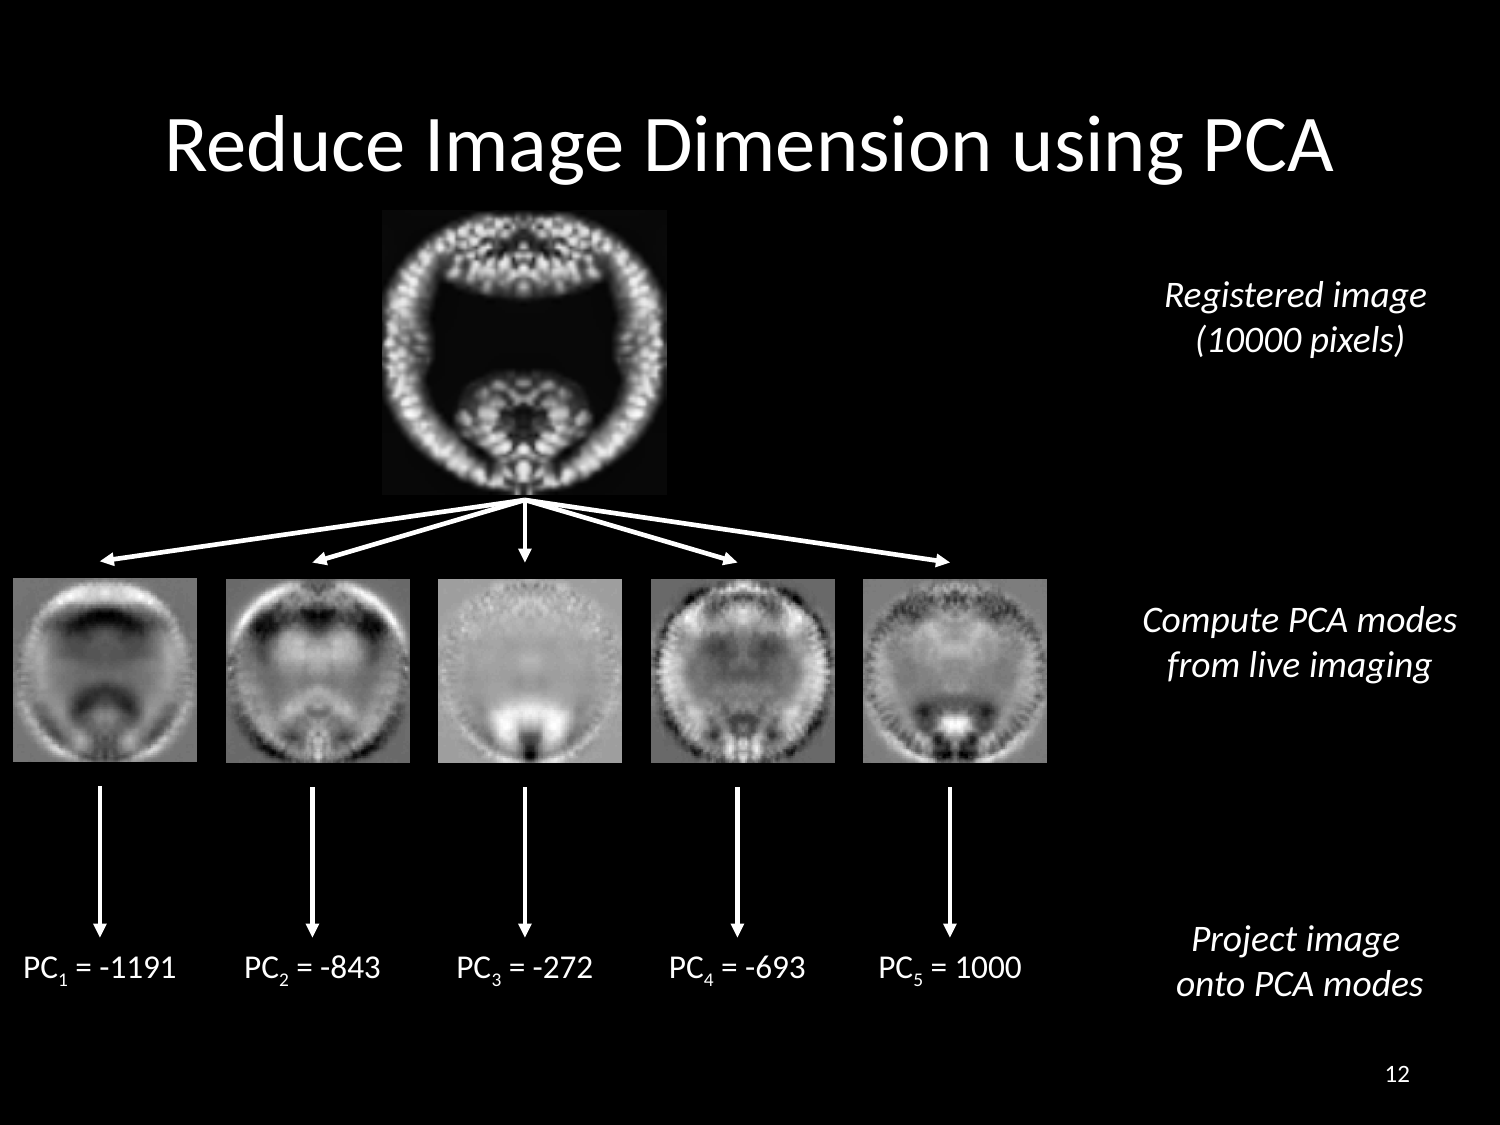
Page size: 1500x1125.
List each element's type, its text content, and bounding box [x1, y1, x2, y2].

text_box PC3 = -272 [441, 937, 609, 998]
title Reduce Image Dimension using PCA [75, 45, 1425, 233]
text_box PC4 = -693 [654, 937, 821, 998]
slide_number 12 [1074, 1042, 1425, 1103]
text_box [524, 499, 951, 563]
text_box Registered image (10000 pixels) [1125, 262, 1475, 425]
text_box PC1 = -1191 [8, 937, 192, 998]
text_box PC5 = 1000 [863, 937, 1037, 998]
picture [374, 199, 676, 499]
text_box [312, 499, 521, 563]
text_box Project image onto PCA modes [1131, 906, 1469, 1012]
text_box PC2 = -843 [229, 937, 396, 998]
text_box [99, 499, 311, 562]
list Compute PCA modes from live imaging [1125, 587, 1475, 750]
picture [0, 560, 1101, 788]
